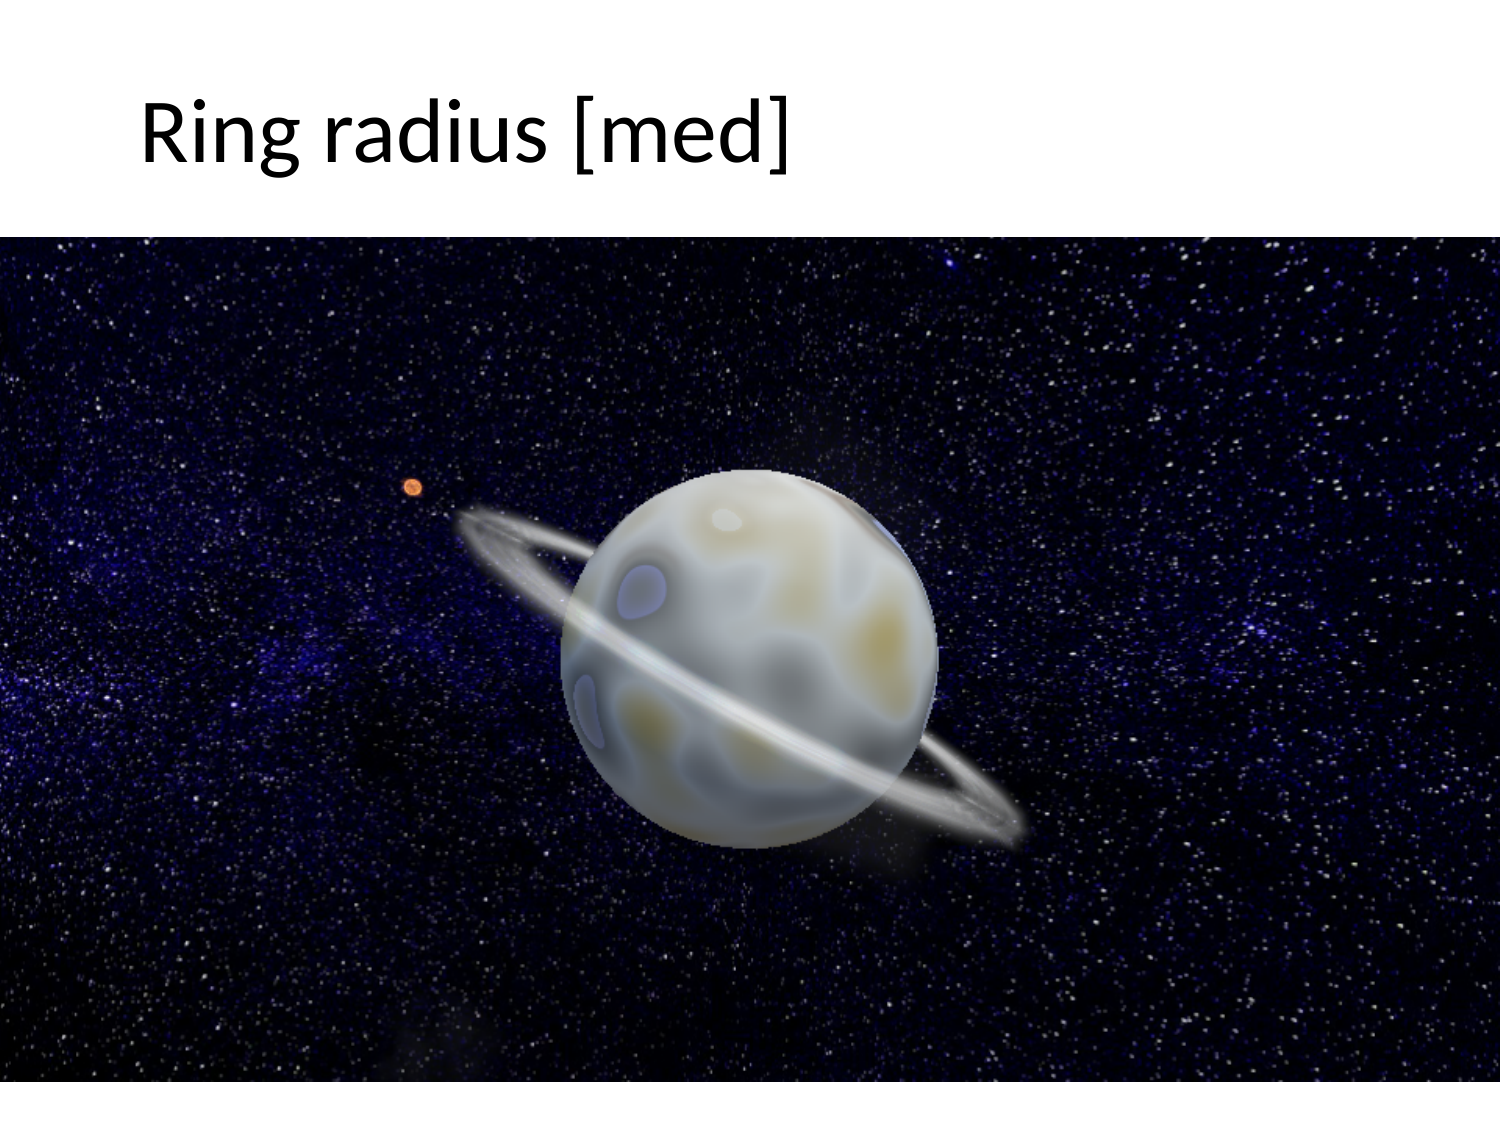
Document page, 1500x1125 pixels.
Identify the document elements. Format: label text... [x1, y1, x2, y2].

picture [0, 237, 1500, 1082]
text_box Ring radius [med] [124, 63, 1152, 189]
